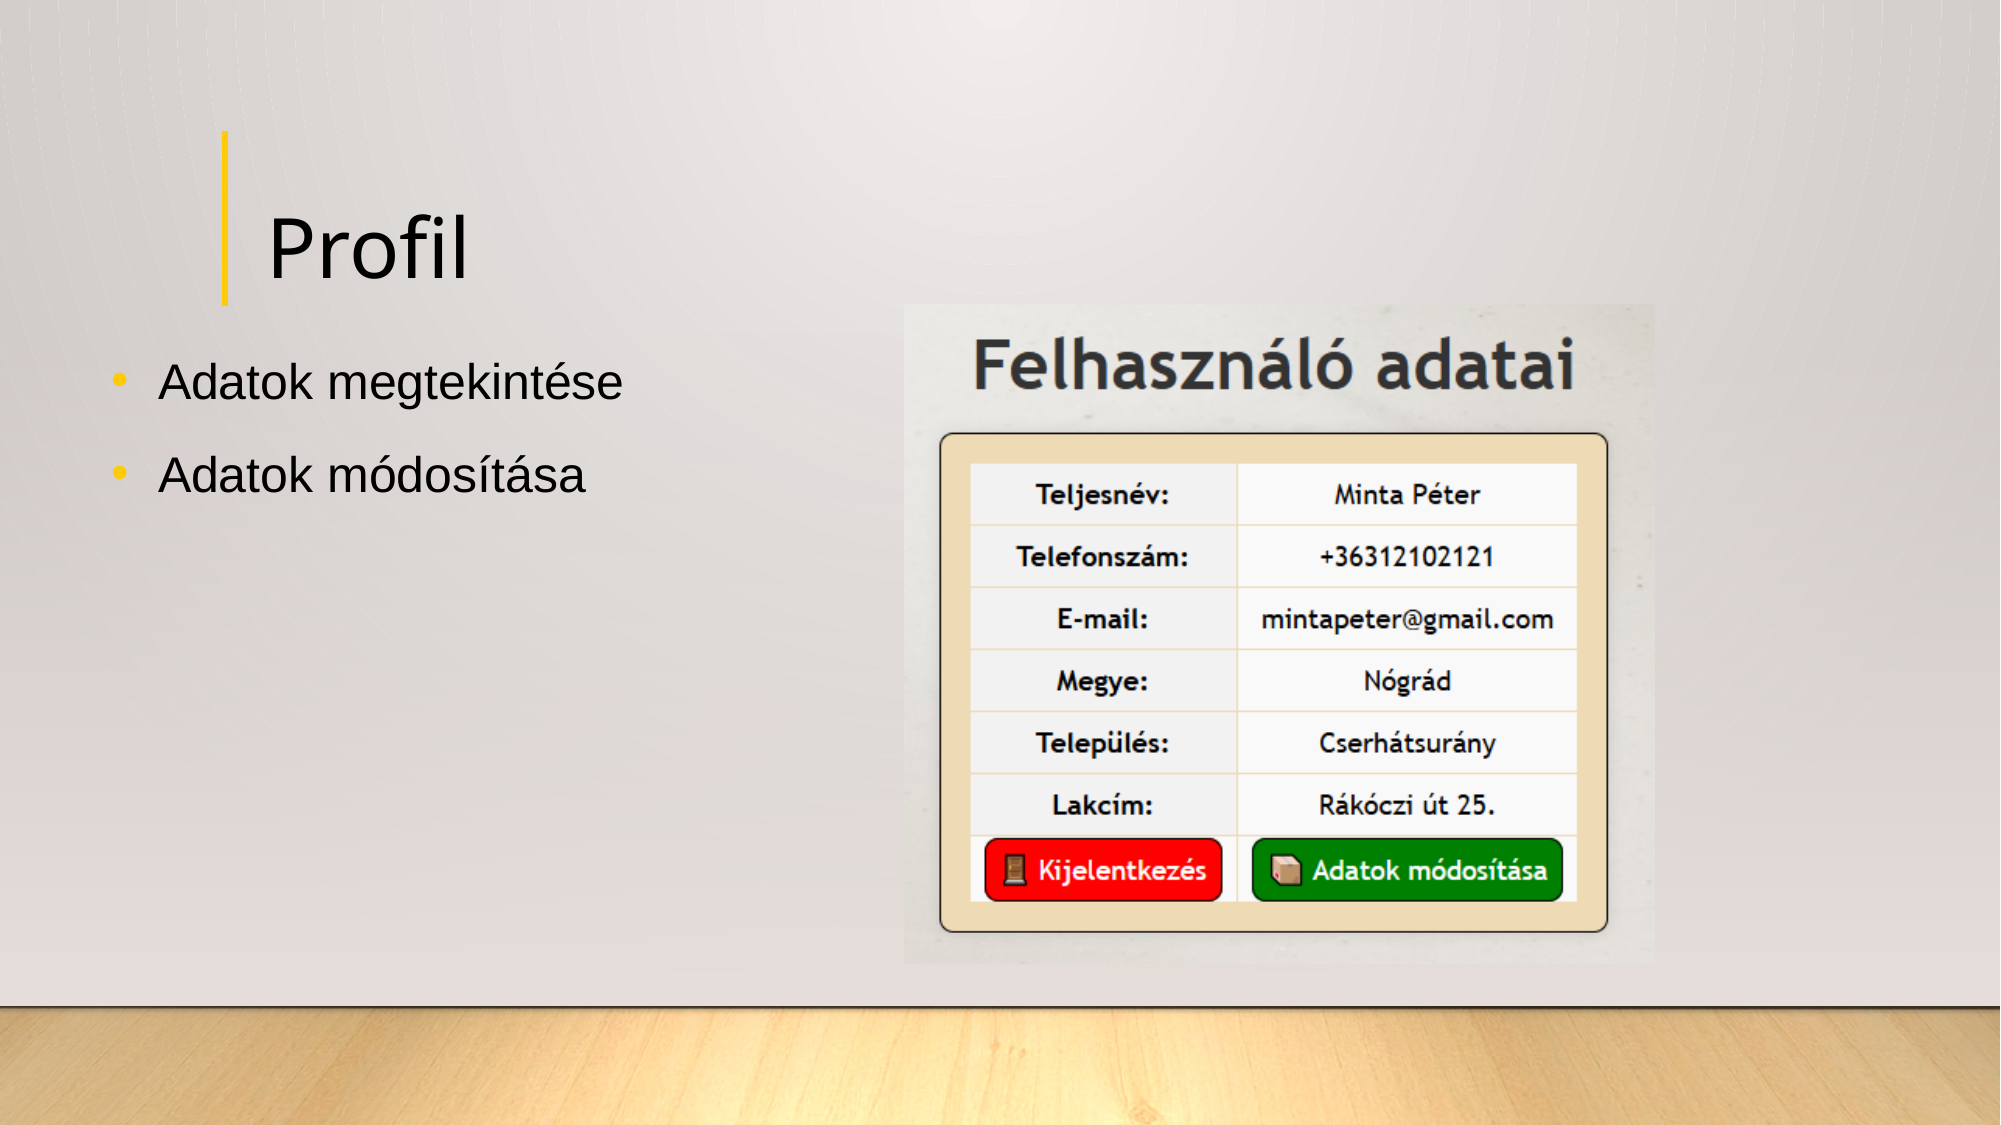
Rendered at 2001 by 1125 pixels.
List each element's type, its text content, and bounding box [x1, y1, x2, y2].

title Profil [251, 131, 1814, 305]
text_box Adatok megtekintése Adatok módosítása [96, 330, 746, 671]
picture [0, 1006, 2000, 1125]
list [904, 303, 1655, 964]
